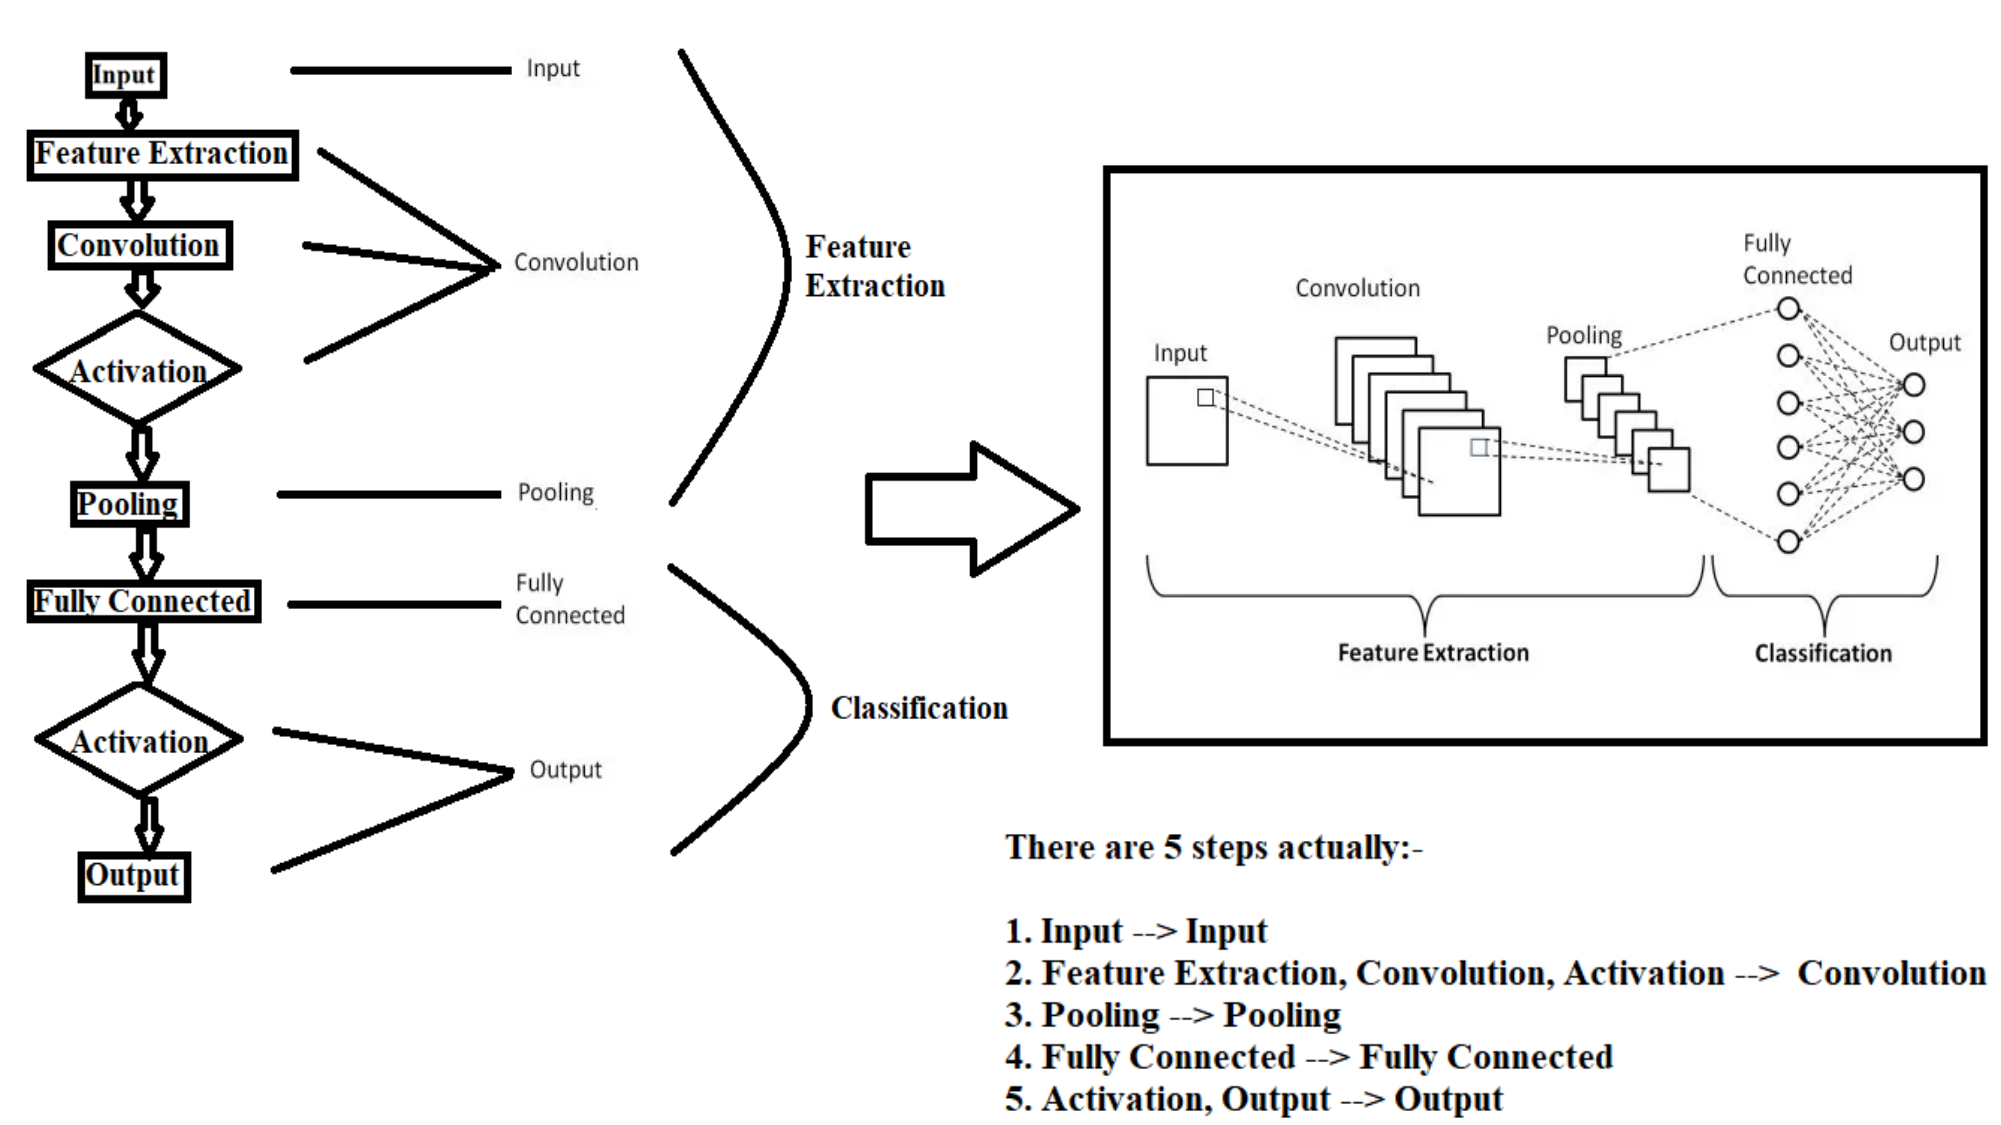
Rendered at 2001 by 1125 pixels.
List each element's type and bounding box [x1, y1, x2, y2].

list [0, 41, 2000, 910]
picture [991, 819, 2000, 1125]
